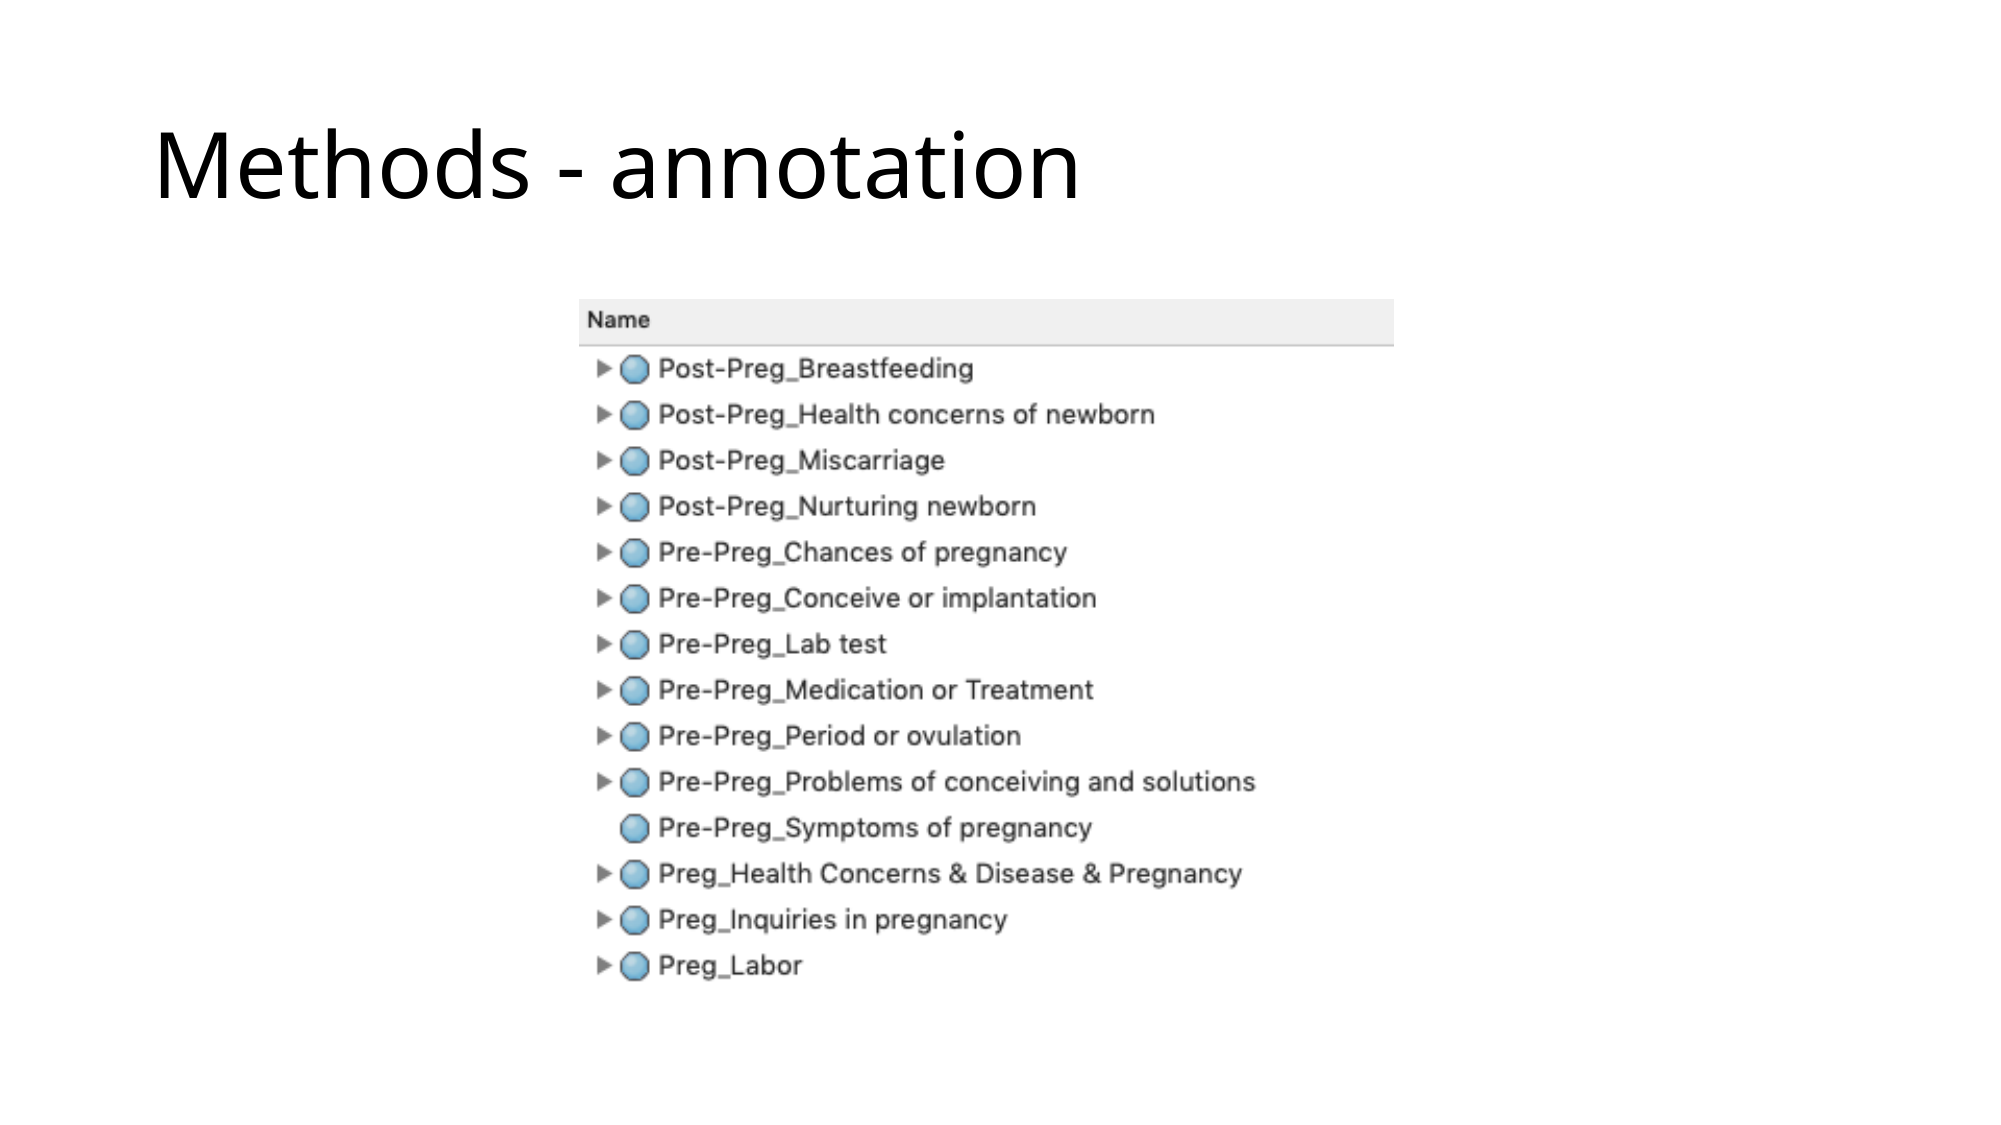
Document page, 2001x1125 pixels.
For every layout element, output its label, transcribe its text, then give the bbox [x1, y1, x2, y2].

title Methods - annotation [137, 59, 1863, 278]
picture [579, 299, 1394, 994]
